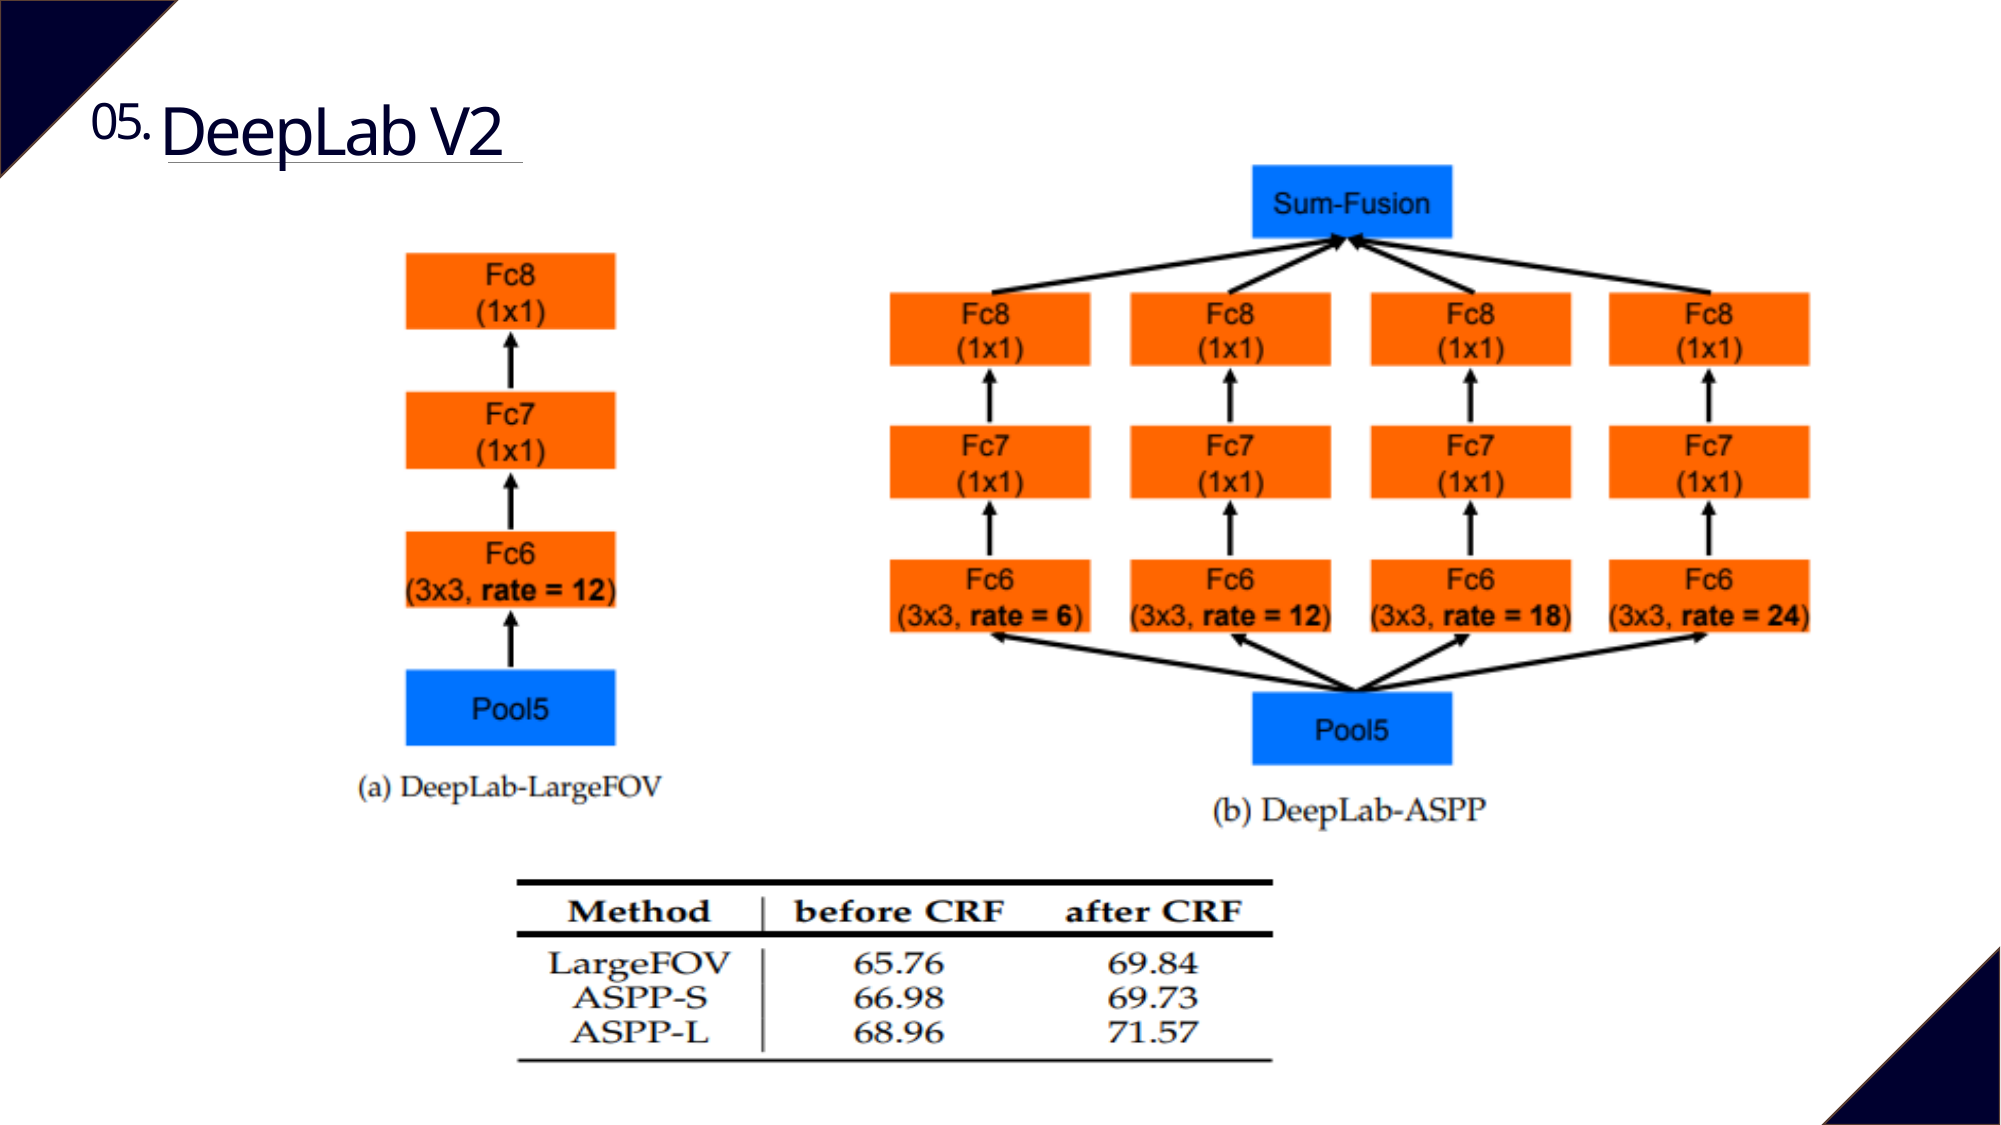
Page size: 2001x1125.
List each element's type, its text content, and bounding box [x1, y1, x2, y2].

picture [346, 225, 682, 821]
text_box DeepLab V2 [144, 81, 521, 177]
text_box 05. [75, 81, 170, 157]
picture [466, 144, 1862, 1082]
